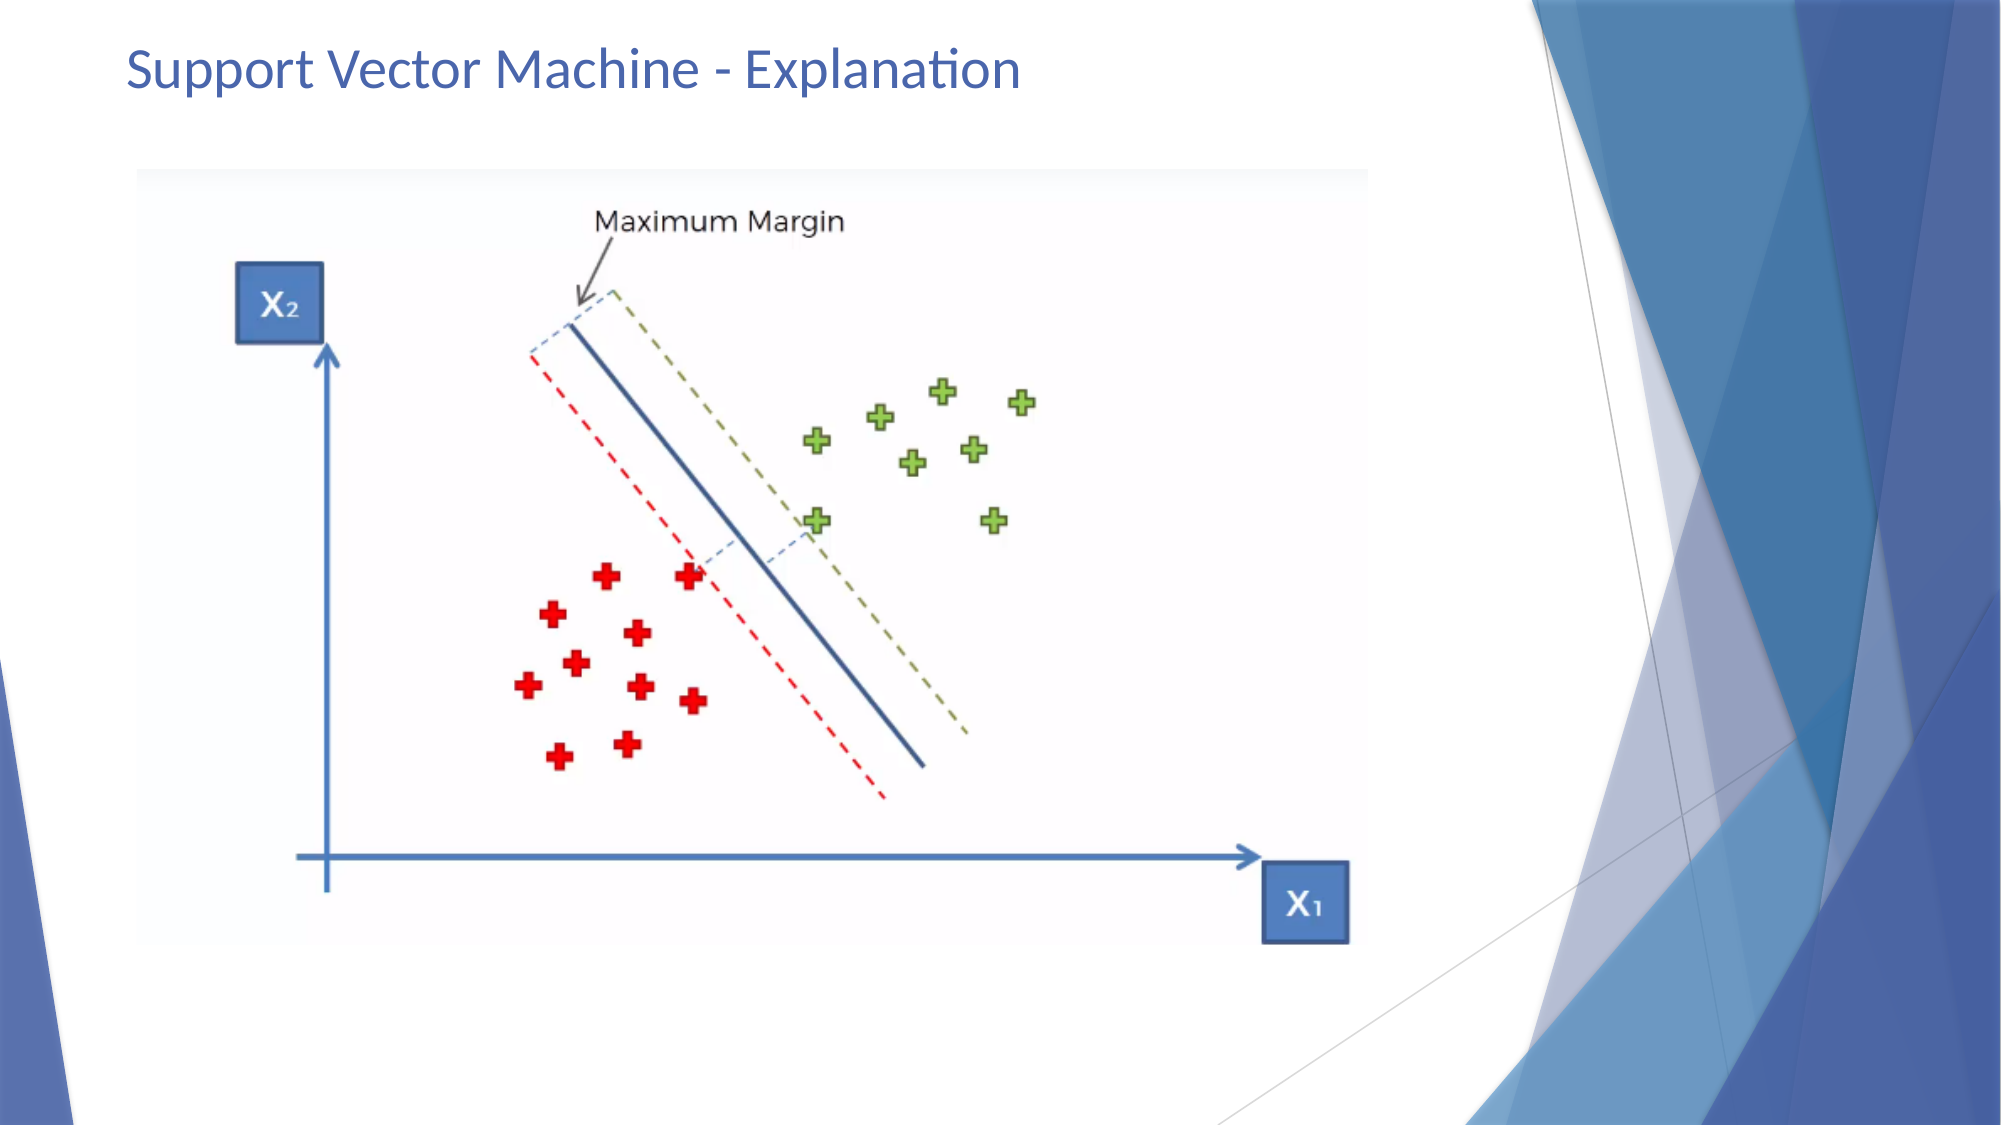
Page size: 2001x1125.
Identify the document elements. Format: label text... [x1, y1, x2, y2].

picture [136, 168, 1369, 945]
title Support Vector Machine - Explanation [111, 22, 1522, 98]
